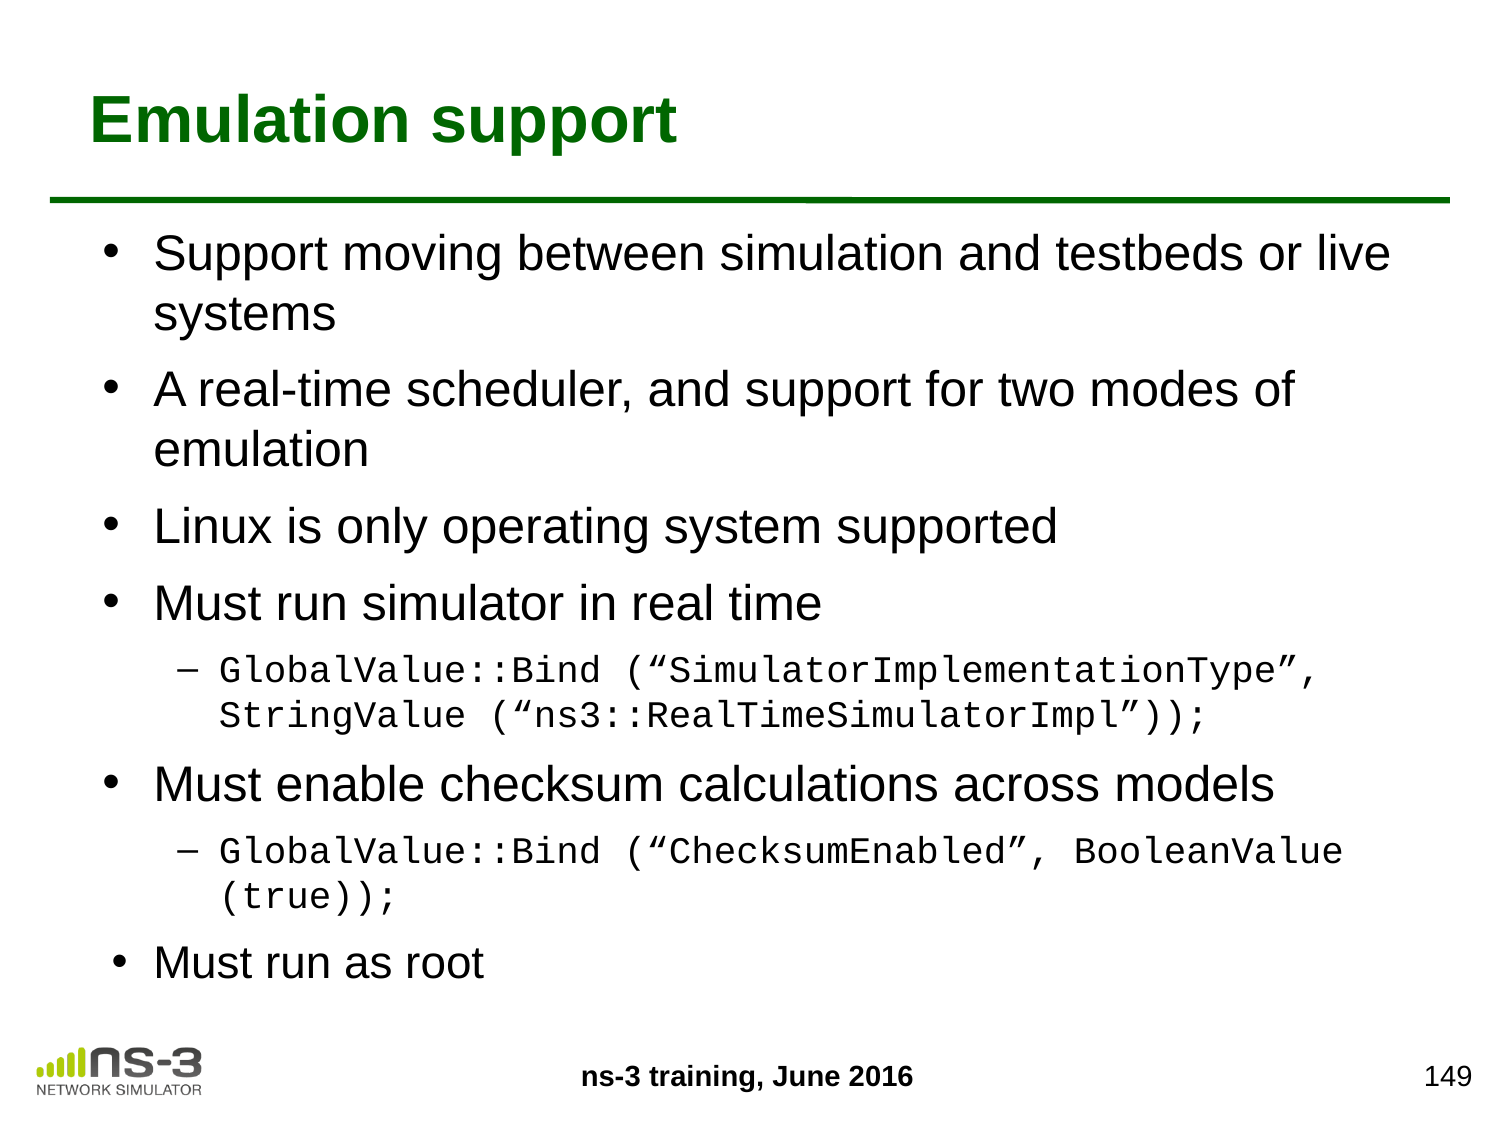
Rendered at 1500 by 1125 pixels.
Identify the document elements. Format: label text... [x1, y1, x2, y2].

picture [24, 1017, 213, 1125]
slide_number 149 [1142, 1049, 1488, 1125]
list Support moving between simulation and testbeds or live systems A real-time scheduler, and support for two modes of emulation Linux is only operating system supported Must run simulator in real time GlobalValue::Bind (“SimulatorImplementationType”, StringValue (“ns3::RealTimeSimulatorImpl”)); Must enable checksum calculations across models GlobalValue::Bind (“ChecksumEnabled”, BooleanValue (true)); Must run as root [87, 212, 1438, 1013]
title Emulation support [74, 44, 1426, 188]
footer ns-3 training, June 2016 [512, 1049, 983, 1125]
